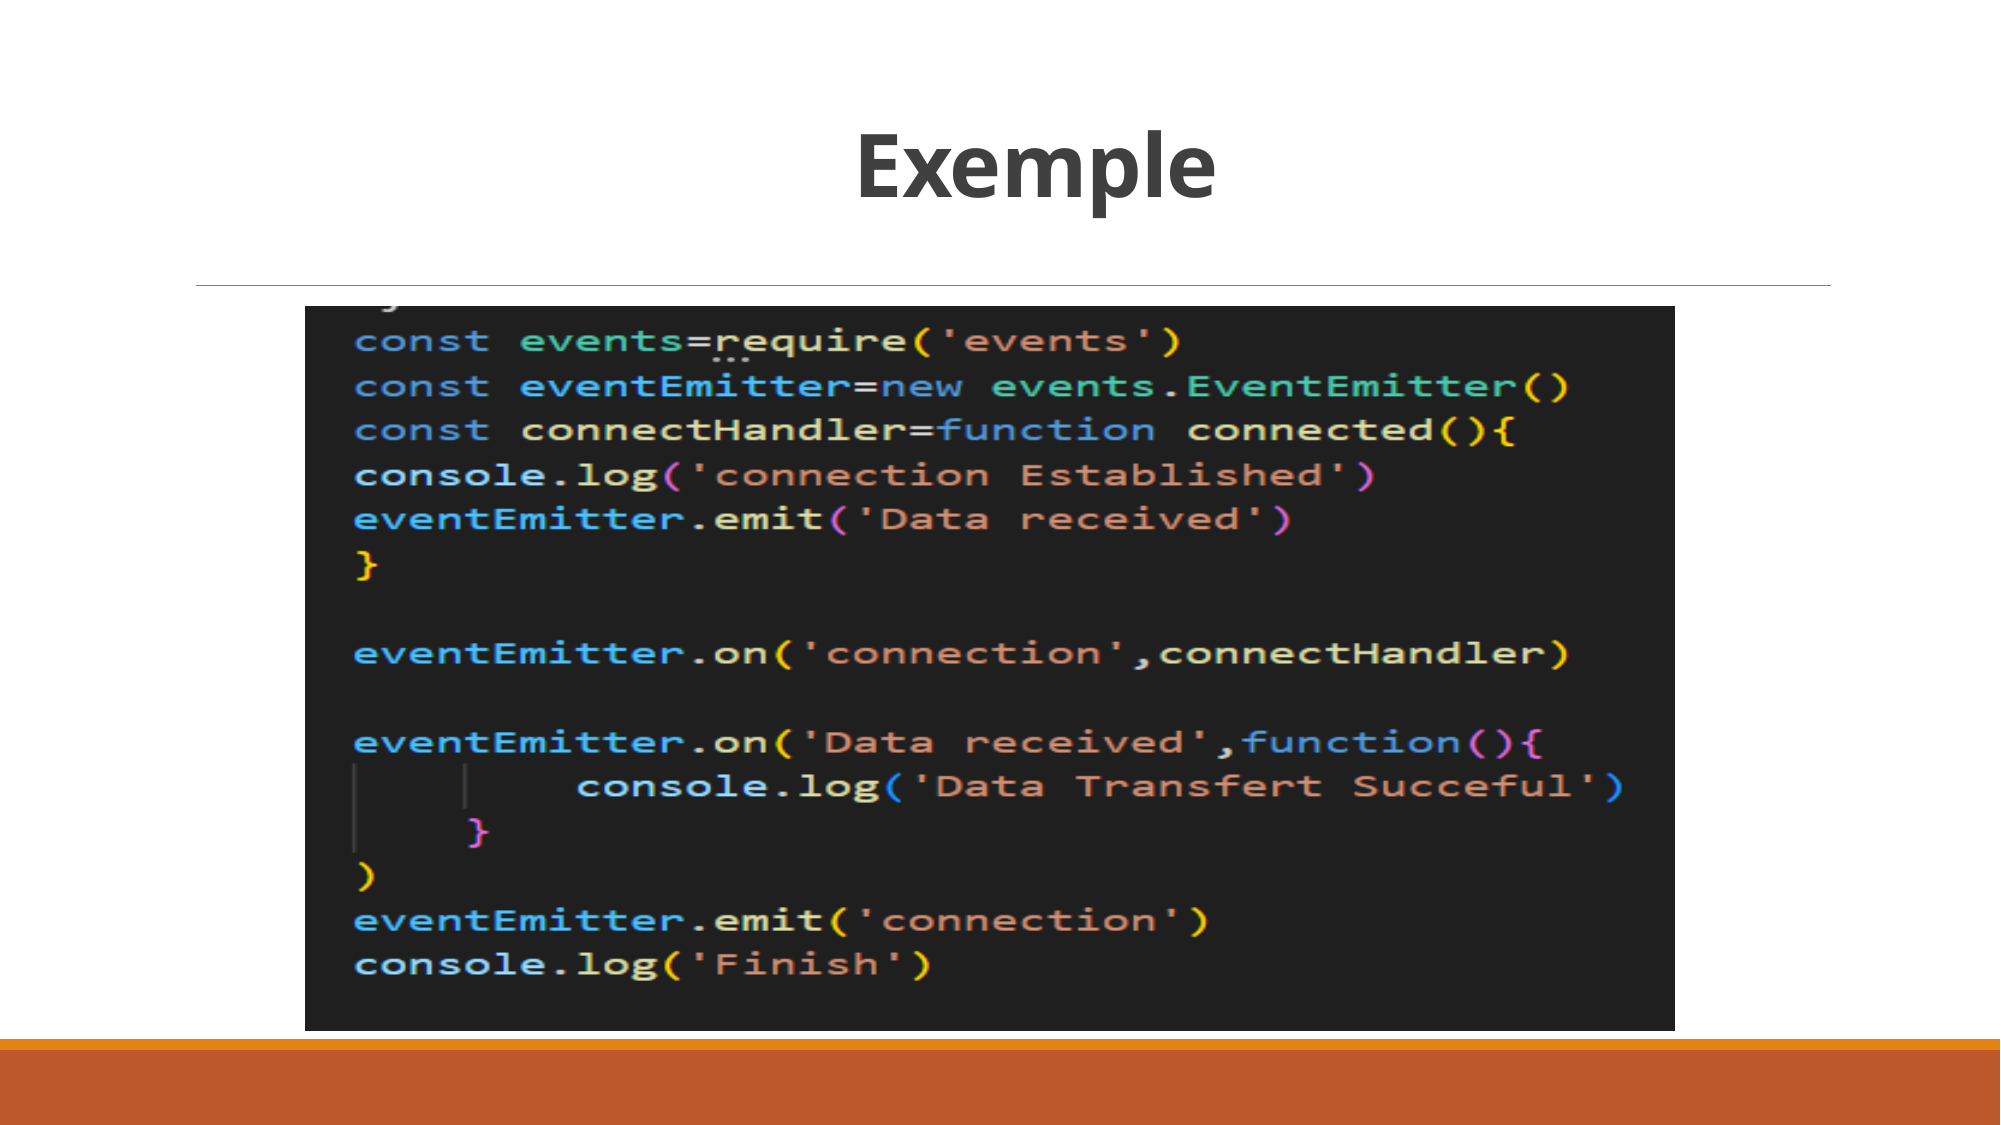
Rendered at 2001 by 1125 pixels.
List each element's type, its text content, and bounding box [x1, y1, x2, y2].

picture [304, 305, 1675, 1032]
title Exemple [305, 118, 1768, 224]
